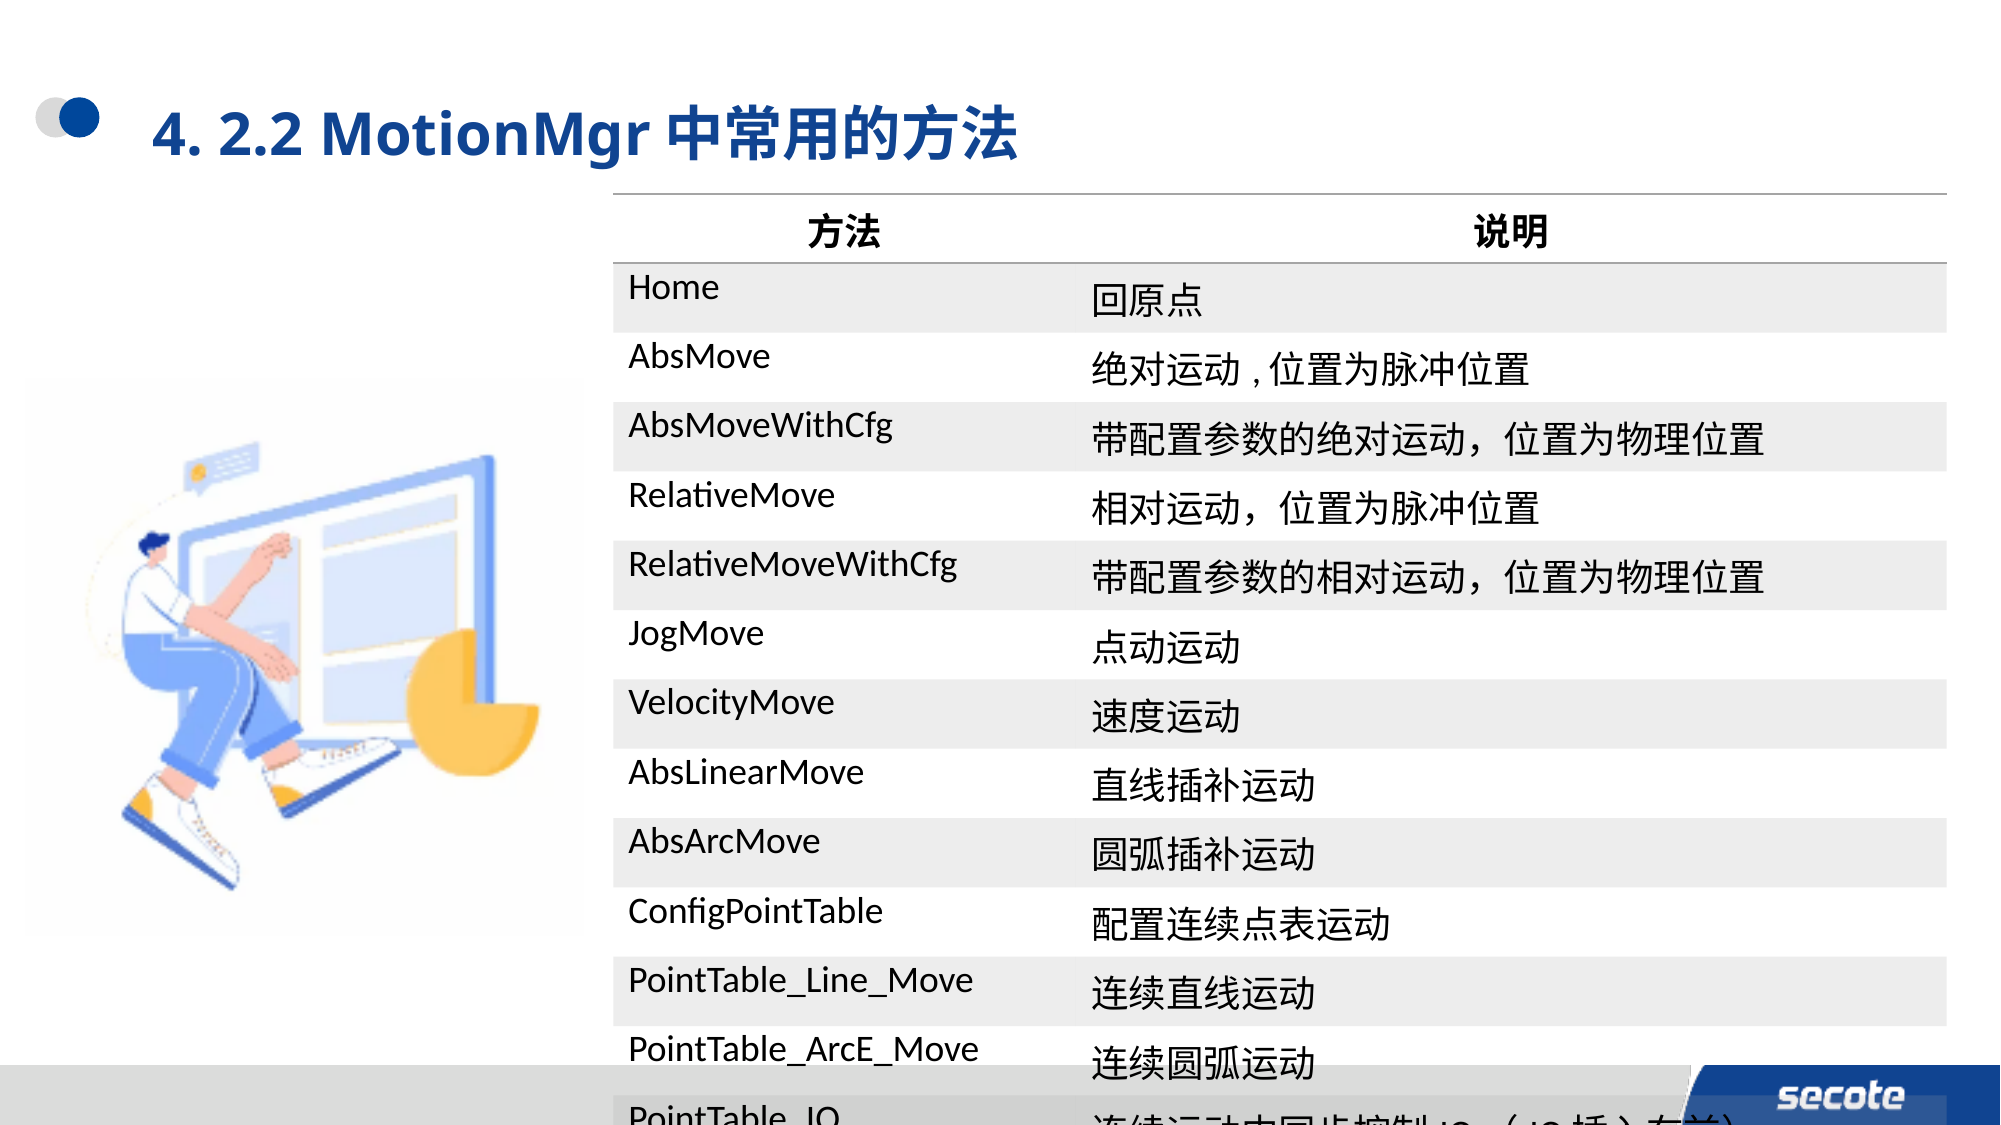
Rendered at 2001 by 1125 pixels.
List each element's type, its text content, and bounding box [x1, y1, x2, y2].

table_cell 相对运动，位置为脉冲位置 [1076, 471, 1947, 541]
table_cell 带配置参数的绝对运动，位置为物理位置 [1076, 402, 1947, 471]
table_cell 带配置参数的相对运动，位置为物理位置 [1076, 541, 1947, 610]
table_cell AbsMove [613, 333, 1076, 402]
table_header 说明 [1076, 195, 1947, 262]
table_cell 速度运动 [1076, 679, 1947, 749]
table_cell AbsArcMove [613, 818, 1076, 887]
table_cell 点动运动 [1076, 610, 1947, 679]
table_header 方法 [613, 195, 1076, 262]
picture [0, 1065, 613, 1125]
table_cell 连续运动中同步控制IO（IO插入在前） [1076, 1095, 1947, 1125]
table_cell RelativeMoveWithCfg [613, 541, 1076, 610]
table_cell VelocityMove [613, 679, 1076, 749]
table_cell 直线插补运动 [1076, 749, 1947, 818]
table_cell PointTable_ArcE_Move [613, 1026, 1076, 1095]
picture [25, 378, 584, 936]
picture [1947, 1065, 2000, 1125]
table_cell AbsMoveWithCfg [613, 402, 1076, 471]
table_cell ConfigPointTable [613, 887, 1076, 957]
table_cell 绝对运动,位置为脉冲位置 [1076, 333, 1947, 402]
table_cell Home [613, 264, 1076, 333]
table_cell 圆弧插补运动 [1076, 818, 1947, 887]
table_cell 配置连续点表运动 [1076, 887, 1947, 957]
table_cell AbsLinearMove [613, 749, 1076, 818]
table_cell RelativeMove [613, 471, 1076, 541]
table_cell 连续直线运动 [1076, 957, 1947, 1026]
table_cell 连续圆弧运动 [1076, 1026, 1947, 1095]
table_cell PointTable_Line_Move [613, 957, 1076, 1026]
table_cell JogMove [613, 610, 1076, 679]
title 4. 2.2 MotionMgr中常用的方法 [137, 59, 1302, 175]
table_cell PointTable_IO [613, 1095, 1076, 1125]
table_cell 回原点 [1076, 264, 1947, 333]
